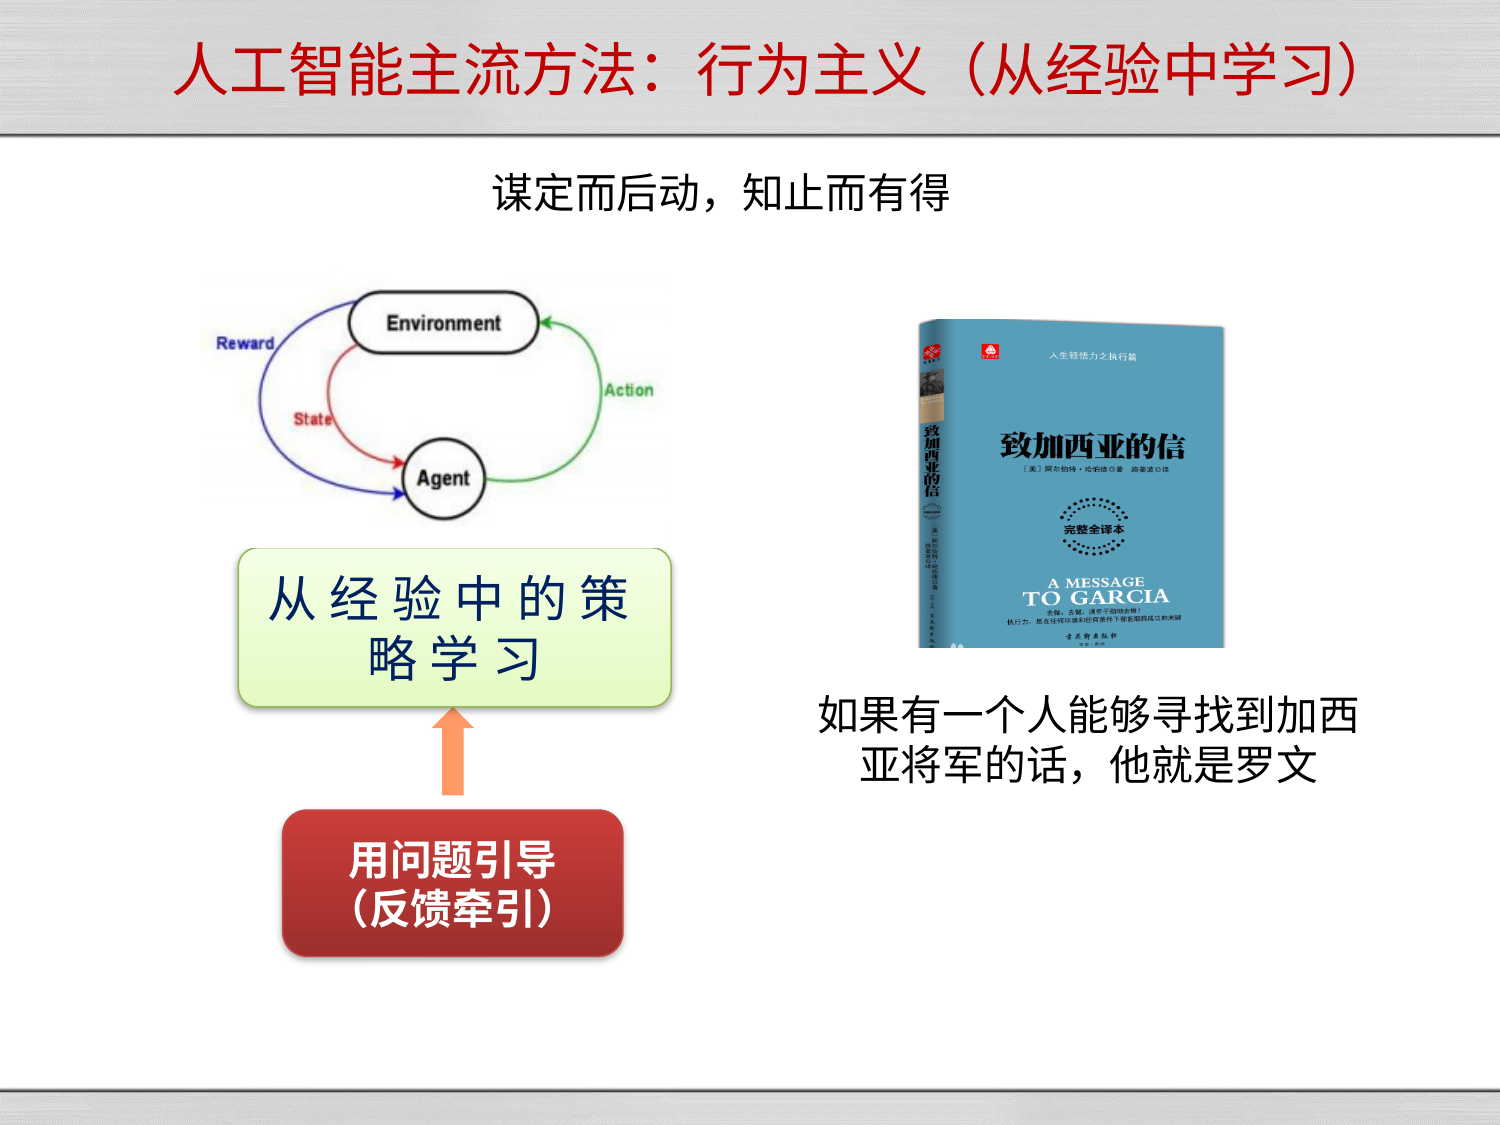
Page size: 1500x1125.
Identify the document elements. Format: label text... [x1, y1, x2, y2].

text_box 人工智能主流方法：行为主义（从经验中学习） [56, 25, 1485, 134]
text_box 谋定而后动，知止而有得 [476, 159, 976, 224]
picture [0, 0, 1500, 1125]
text_box 从经验中的策略学习 [237, 555, 672, 708]
text_box 如果有一个人能够寻找到加西亚将军的话，他就是罗文 [798, 681, 1379, 797]
text_box 用问题引导 （反馈牵引） [281, 809, 624, 958]
text_box [431, 716, 475, 796]
